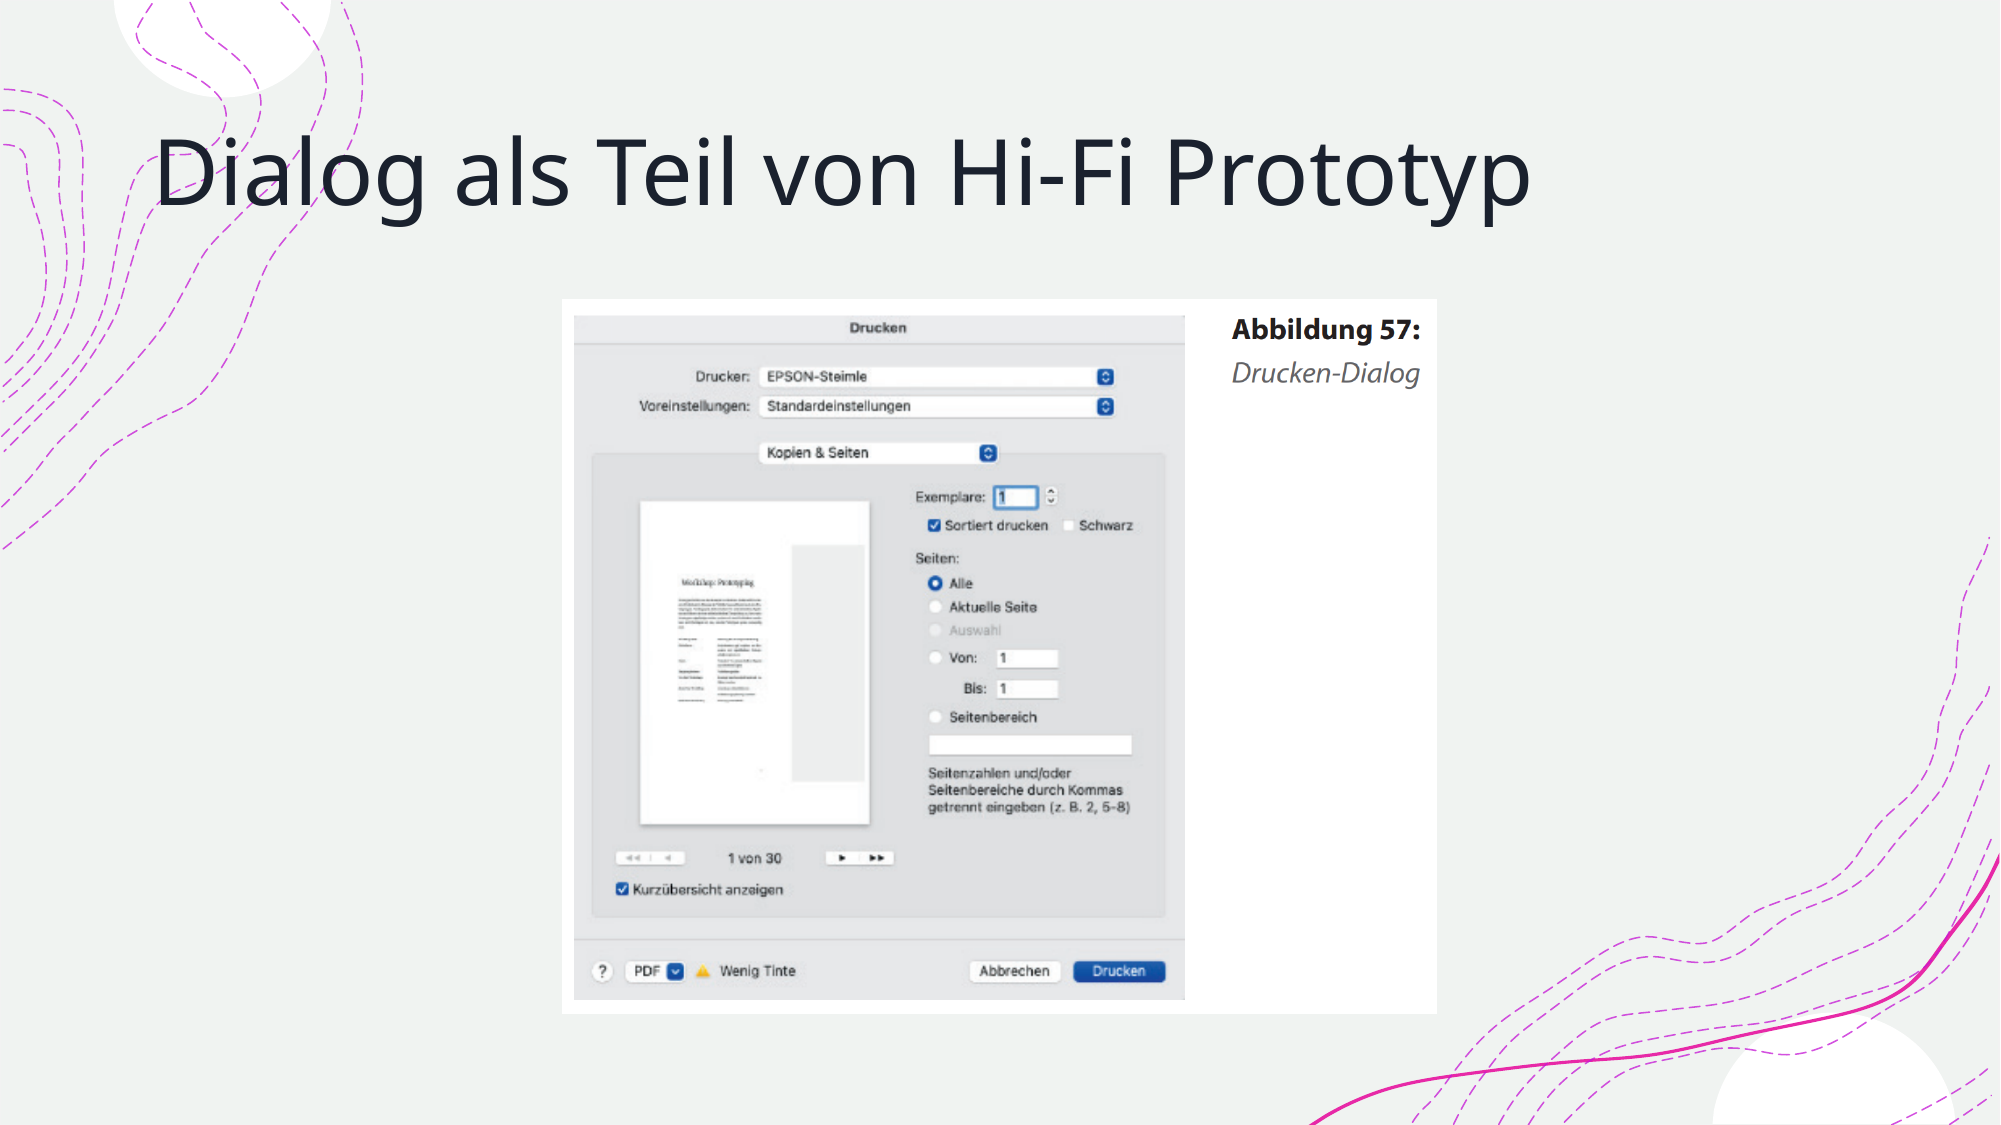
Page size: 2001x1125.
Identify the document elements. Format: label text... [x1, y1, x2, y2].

title Dialog als Teil von Hi-Fi Prototyp [137, 59, 1863, 278]
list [562, 299, 1437, 1014]
